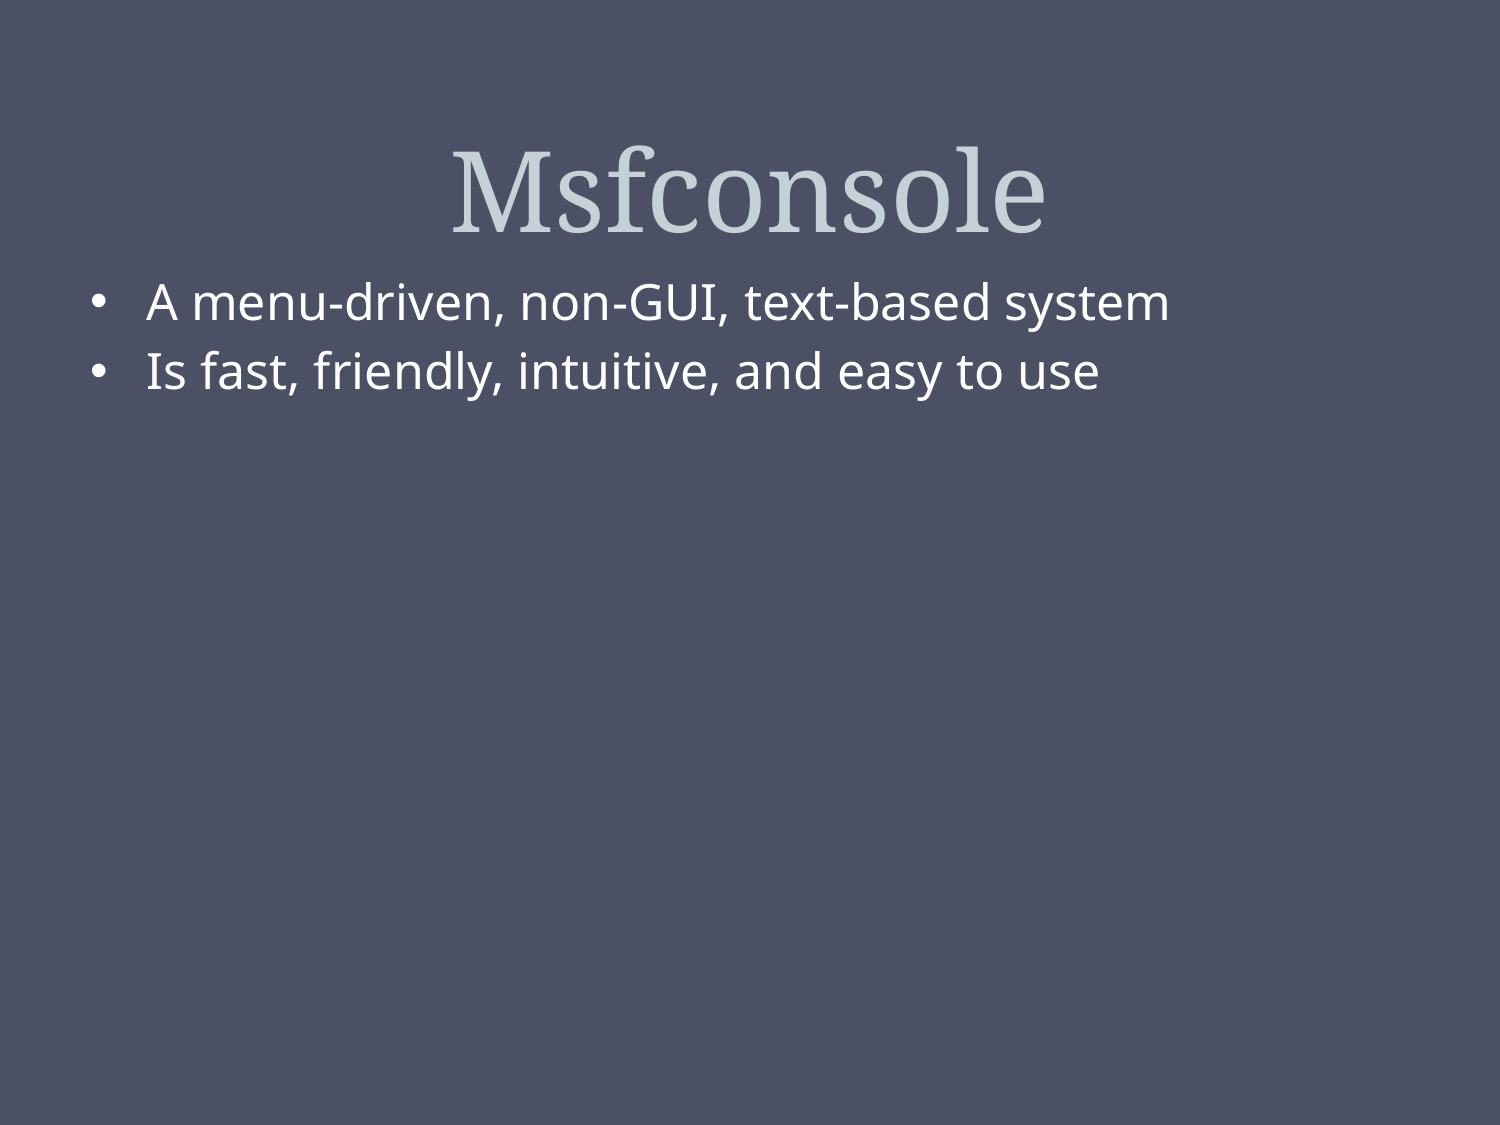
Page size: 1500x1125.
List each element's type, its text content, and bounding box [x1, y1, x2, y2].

title Msfconsole [75, 0, 1425, 262]
list A menu-driven, non-GUI, text-based system Is fast, friendly, intuitive, and easy to use [75, 262, 1425, 1005]
